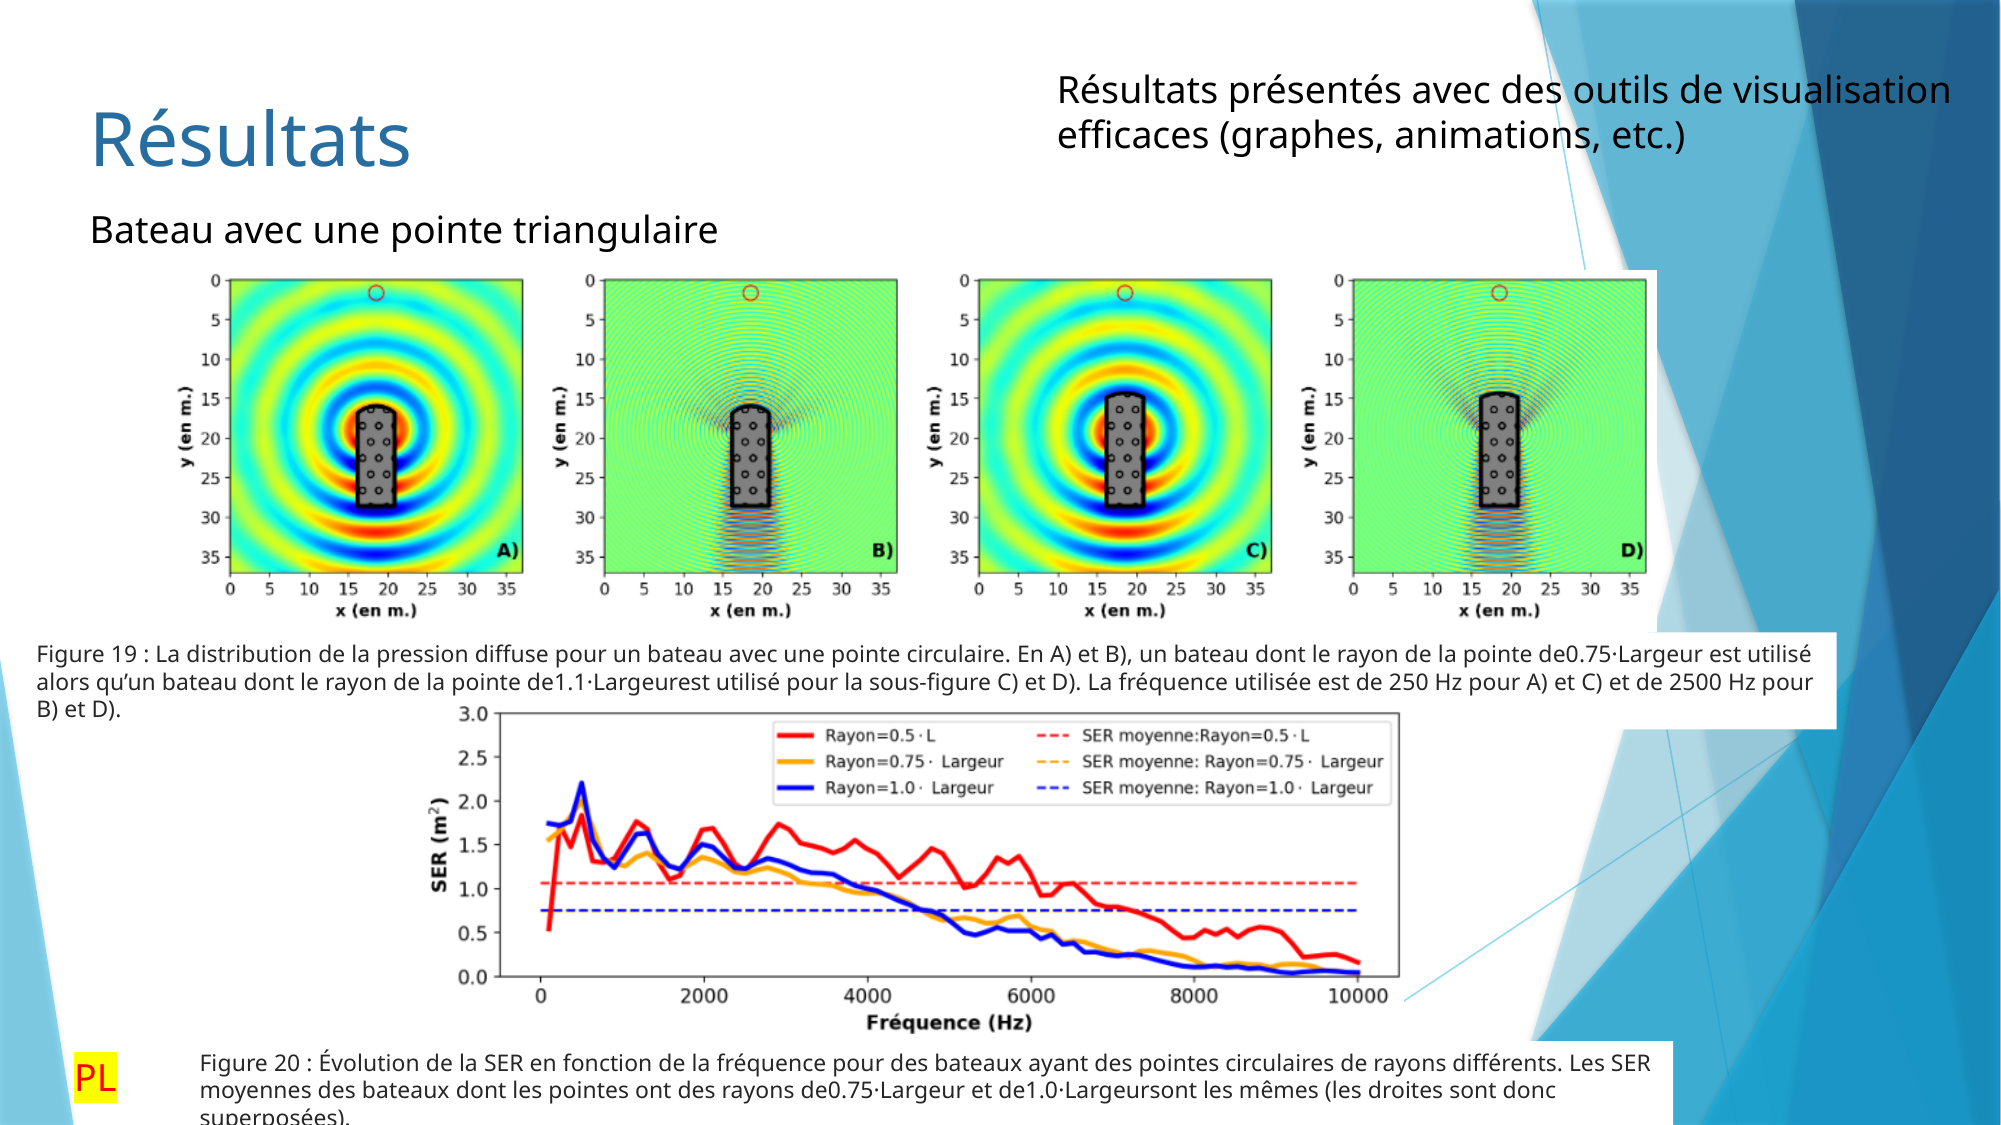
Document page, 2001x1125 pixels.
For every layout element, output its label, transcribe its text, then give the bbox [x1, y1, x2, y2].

text_box PL [59, 1046, 166, 1107]
text_box Bateau avec une pointe triangulaire [74, 198, 1013, 258]
picture [165, 269, 1657, 633]
text_box Figure 19 : La distribution de la pression diffuse pour un bateau avec une pointe circulaire. En A) et B), un bateau dont le rayon de la pointe de0.75·Largeur est utilisé alors qu’un bateau dont le rayon de la pointe de1.1·Largeurest utilisé pour la sous-figure C) et D). La fréquence utilisée est de 250 Hz pour A) et C) et de 2500 Hz pour B) et D). [21, 632, 1837, 730]
text_box Résultats présentés avec des outils de visualisation efficaces (graphes, animations, etc.) [1042, 58, 2000, 164]
text_box Figure 20 : Évolution de la SER en fonction de la fréquence pour des bateaux ayant des pointes circulaires de rayons différents. Les SER moyennes des bateaux dont les pointes ont des rayons de0.75·Largeur et de1.0·Largeursont les mêmes (les droites sont donc superposées). [184, 1041, 1674, 1125]
picture [417, 706, 1405, 1052]
text_box Résultats [74, 83, 441, 198]
